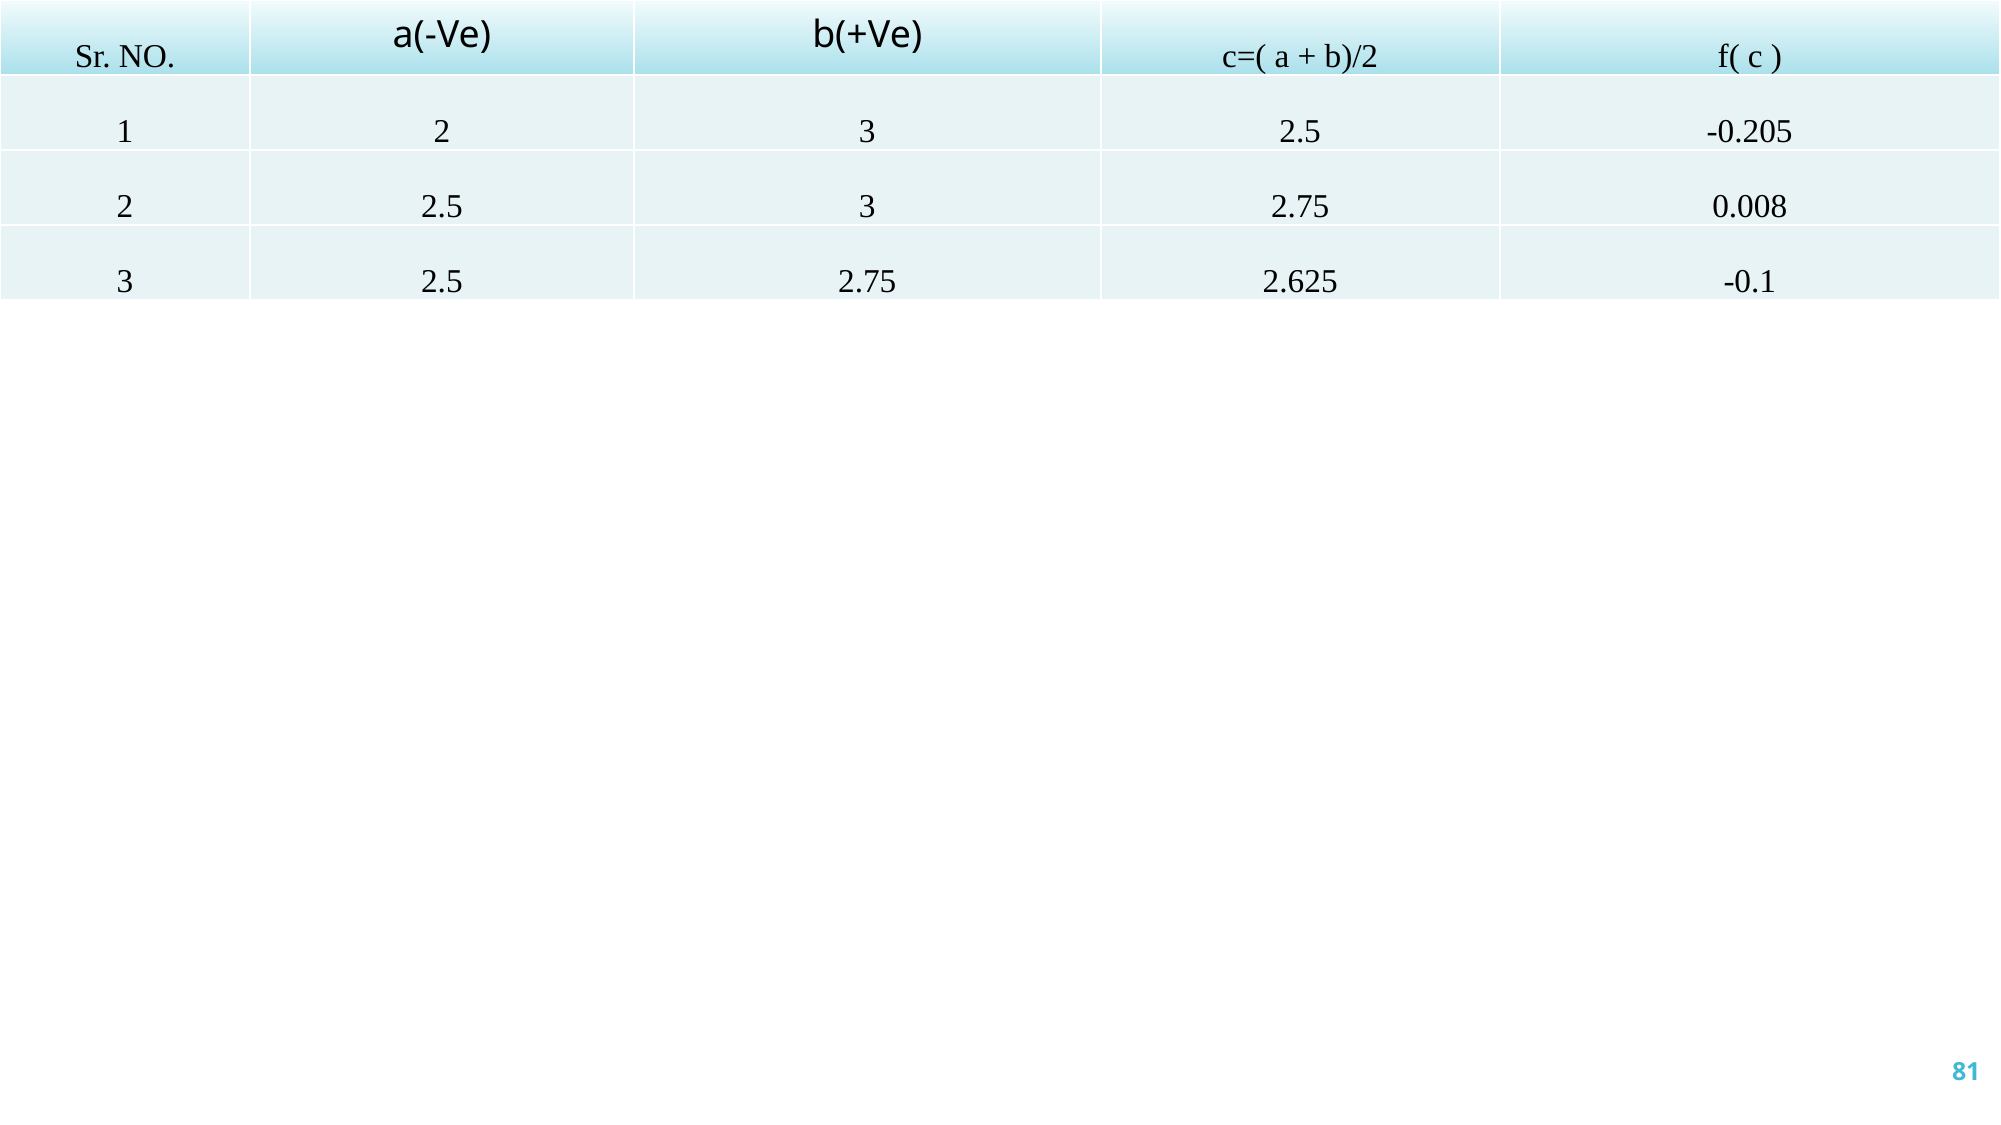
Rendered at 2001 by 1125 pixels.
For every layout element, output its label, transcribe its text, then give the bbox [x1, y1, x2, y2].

table_cell 2 [1, 151, 249, 224]
table_cell 2.5 [1102, 76, 1499, 149]
table_cell 3 [635, 151, 1100, 224]
table_cell 2.75 [635, 226, 1100, 299]
slide_number 81 [1744, 1042, 1996, 1103]
table_cell 2 [251, 76, 633, 149]
table_cell 2.5 [251, 151, 633, 224]
table_cell 2.75 [1102, 151, 1499, 224]
table_header a(-Ve) [251, 1, 633, 74]
table_cell 2.625 [1102, 226, 1499, 299]
table_header Sr. NO. [1, 1, 249, 74]
table_header f( c ) [1501, 1, 1999, 74]
table_cell 1 [1, 76, 249, 149]
table_cell 2.5 [251, 226, 633, 299]
table_cell -0.205 [1501, 76, 1999, 149]
table_cell 3 [635, 76, 1100, 149]
table_header b(+Ve) [635, 1, 1100, 74]
table_header c=( a + b)/2 [1102, 1, 1499, 74]
table_cell 0.008 [1501, 151, 1999, 224]
table_cell 3 [1, 226, 249, 299]
table_cell -0.1 [1501, 226, 1999, 299]
